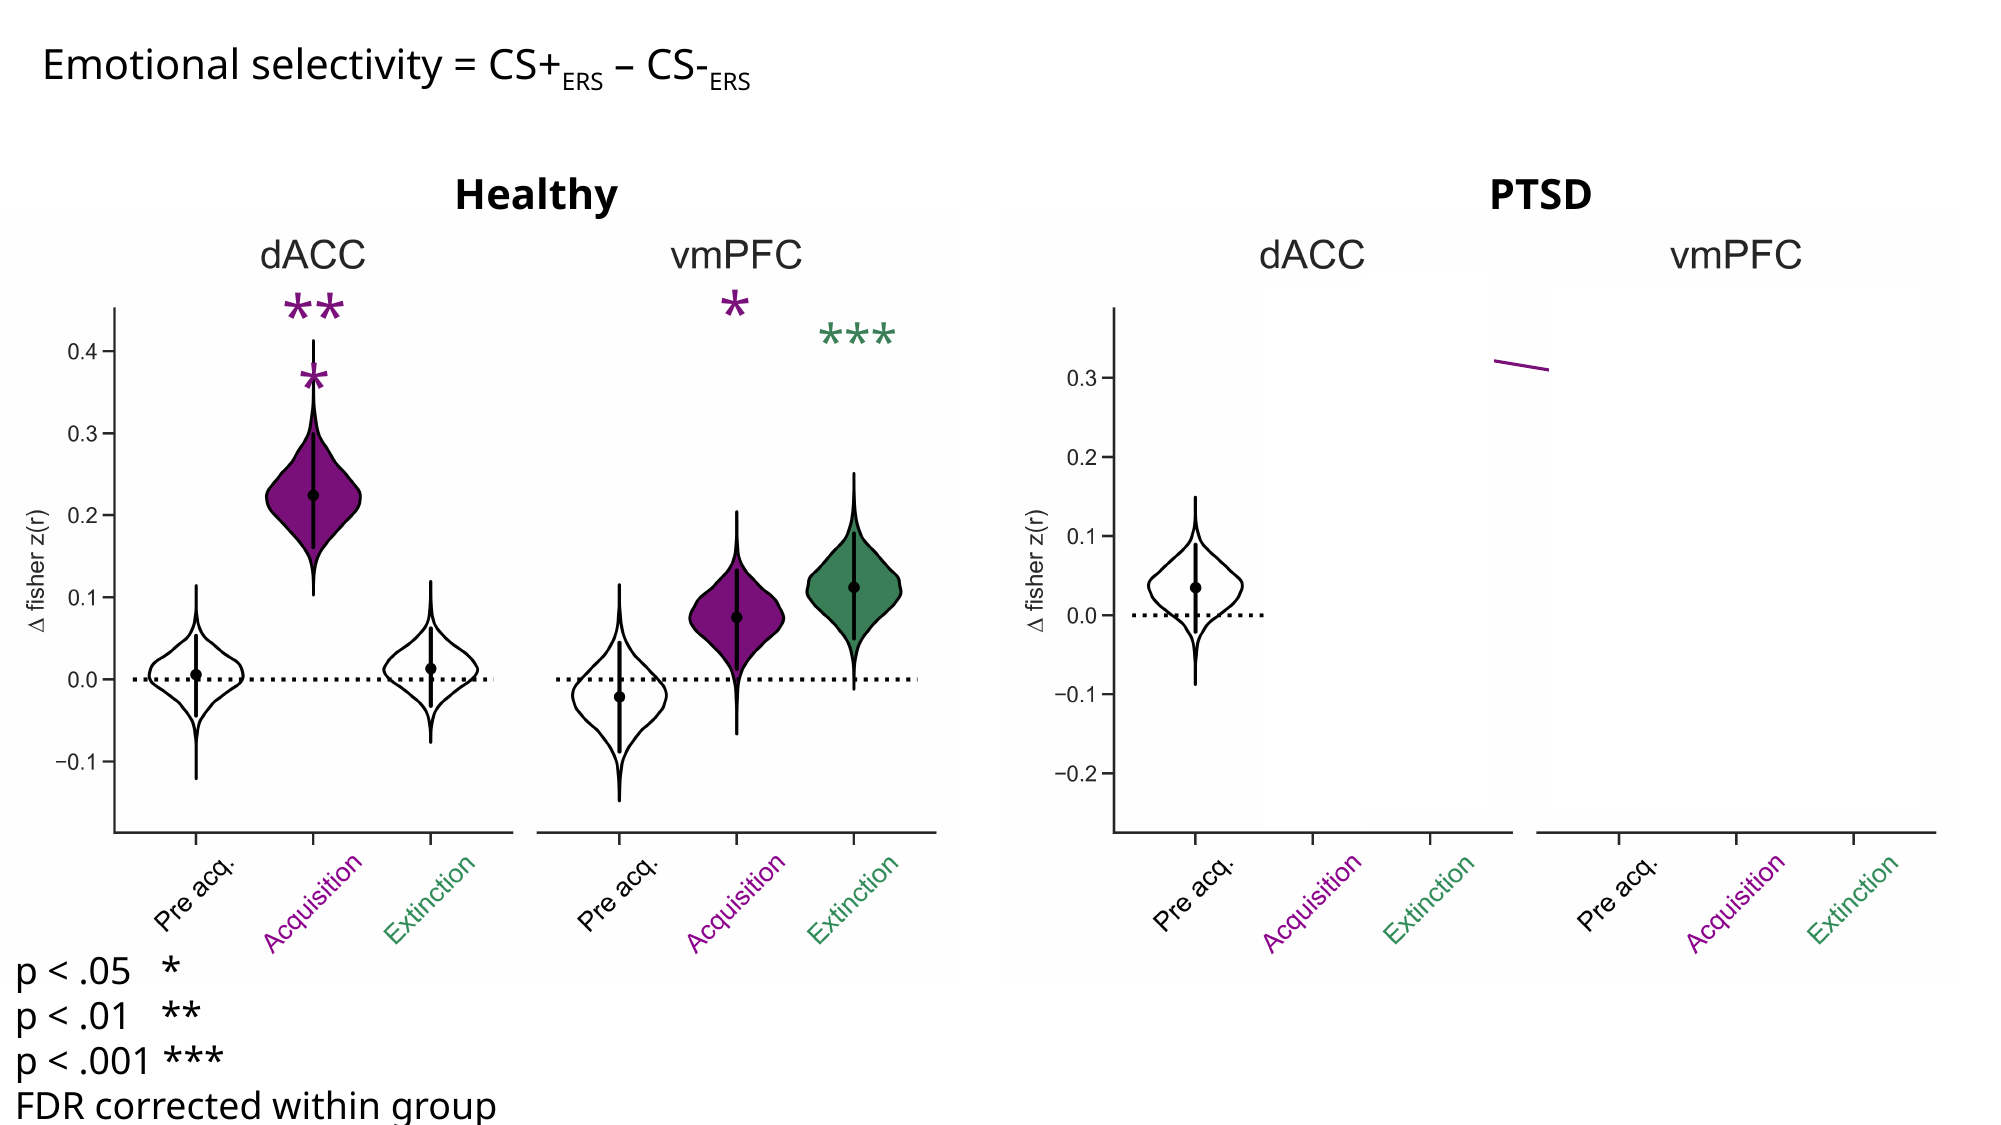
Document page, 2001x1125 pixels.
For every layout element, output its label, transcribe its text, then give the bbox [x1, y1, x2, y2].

picture [999, 214, 1961, 984]
text_box PTSD [1379, 160, 1704, 214]
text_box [1313, 330, 1735, 401]
text_box p < .05 * p < .01 ** p < .001 *** FDR corrected within group [0, 984, 699, 1125]
text_box Healthy [374, 160, 699, 214]
picture [0, 214, 961, 984]
text_box Emotional selectivity = CS+ERS – CS-ERS [27, 30, 1176, 103]
